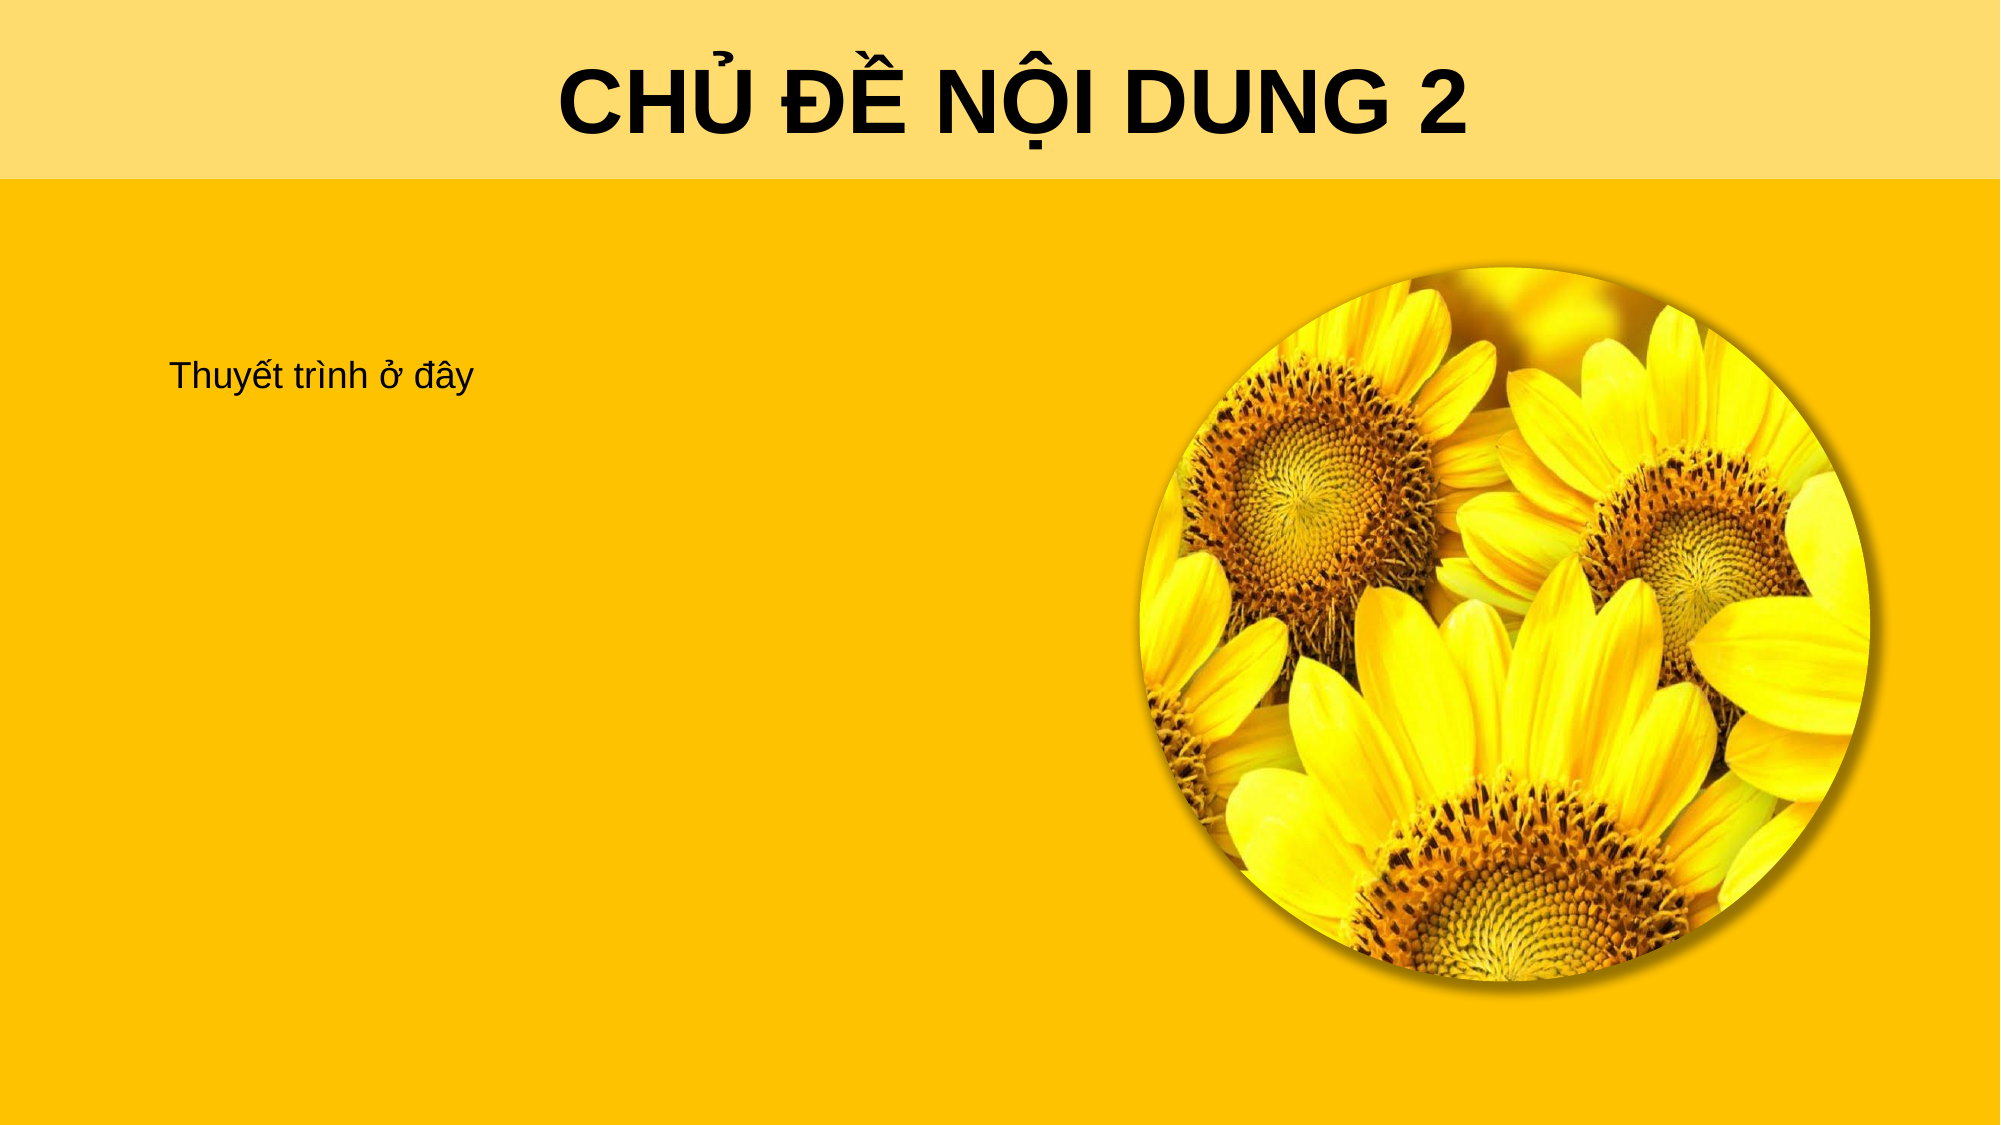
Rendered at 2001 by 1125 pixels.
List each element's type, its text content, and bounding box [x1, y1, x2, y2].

text_box CHỦ ĐỀ NỘI DUNG 2 [505, 33, 1523, 159]
text_box [0, 0, 2000, 180]
text_box [0, 180, 2000, 1125]
text_box Thuyết trình ở đây [47, 343, 596, 404]
picture [1139, 267, 1871, 982]
